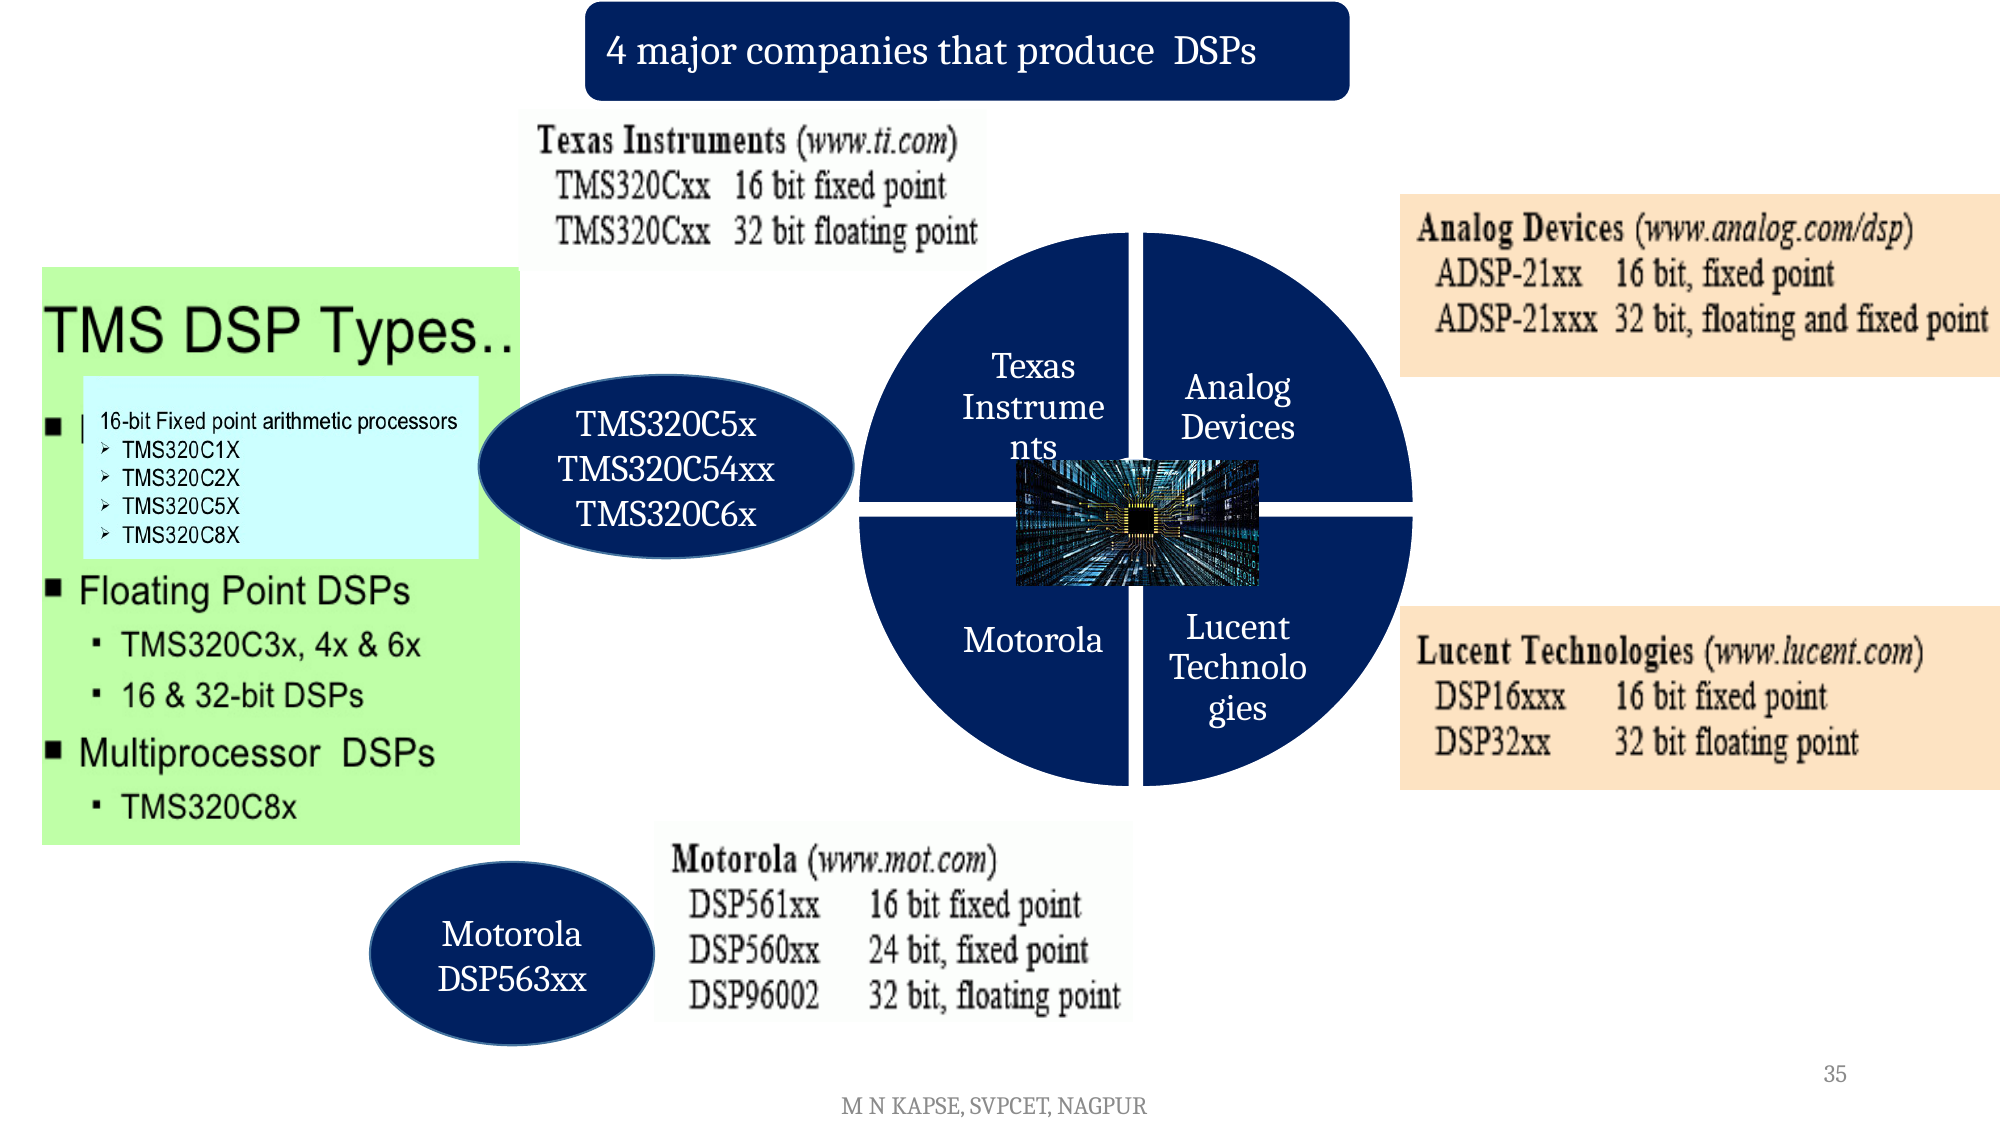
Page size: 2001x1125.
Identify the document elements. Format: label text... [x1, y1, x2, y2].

picture [1016, 460, 1259, 586]
slide_number 35 [1412, 1042, 1863, 1103]
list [42, 267, 520, 845]
picture [1399, 194, 2000, 377]
footer M N KAPSE, SVPCET, NAGPUR [656, 1074, 1332, 1125]
picture [518, 109, 987, 271]
picture [83, 376, 479, 559]
picture [654, 821, 1133, 1022]
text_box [583, 0, 1351, 103]
picture [1399, 606, 2000, 790]
text_box Motorola DSP563xx [368, 860, 654, 1047]
text_box TMS320C5x TMS320C54xx TMS320C6x [520, 375, 633, 558]
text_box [633, 195, 1639, 823]
